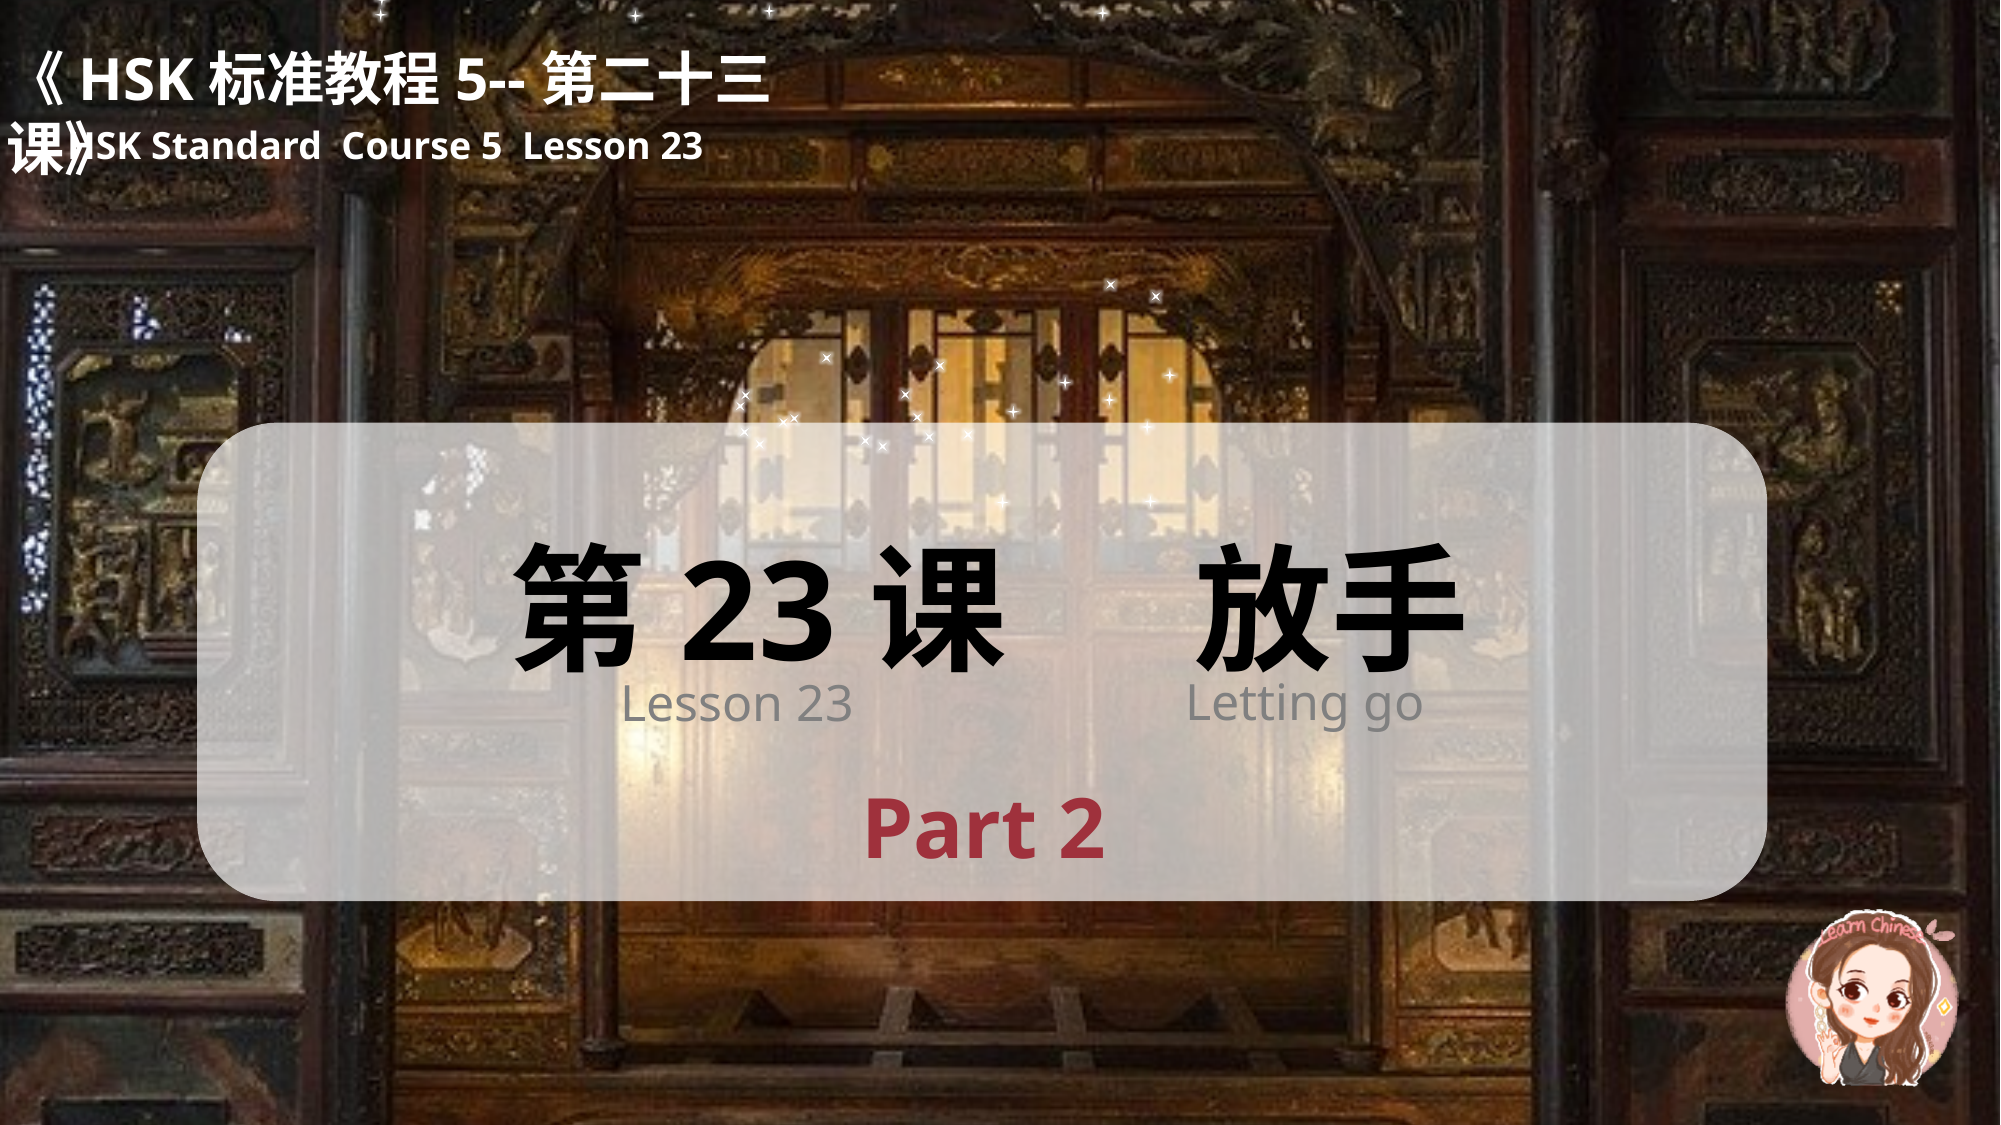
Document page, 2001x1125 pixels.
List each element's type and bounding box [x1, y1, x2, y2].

text_box [197, 422, 1782, 902]
picture [0, 0, 2000, 1125]
